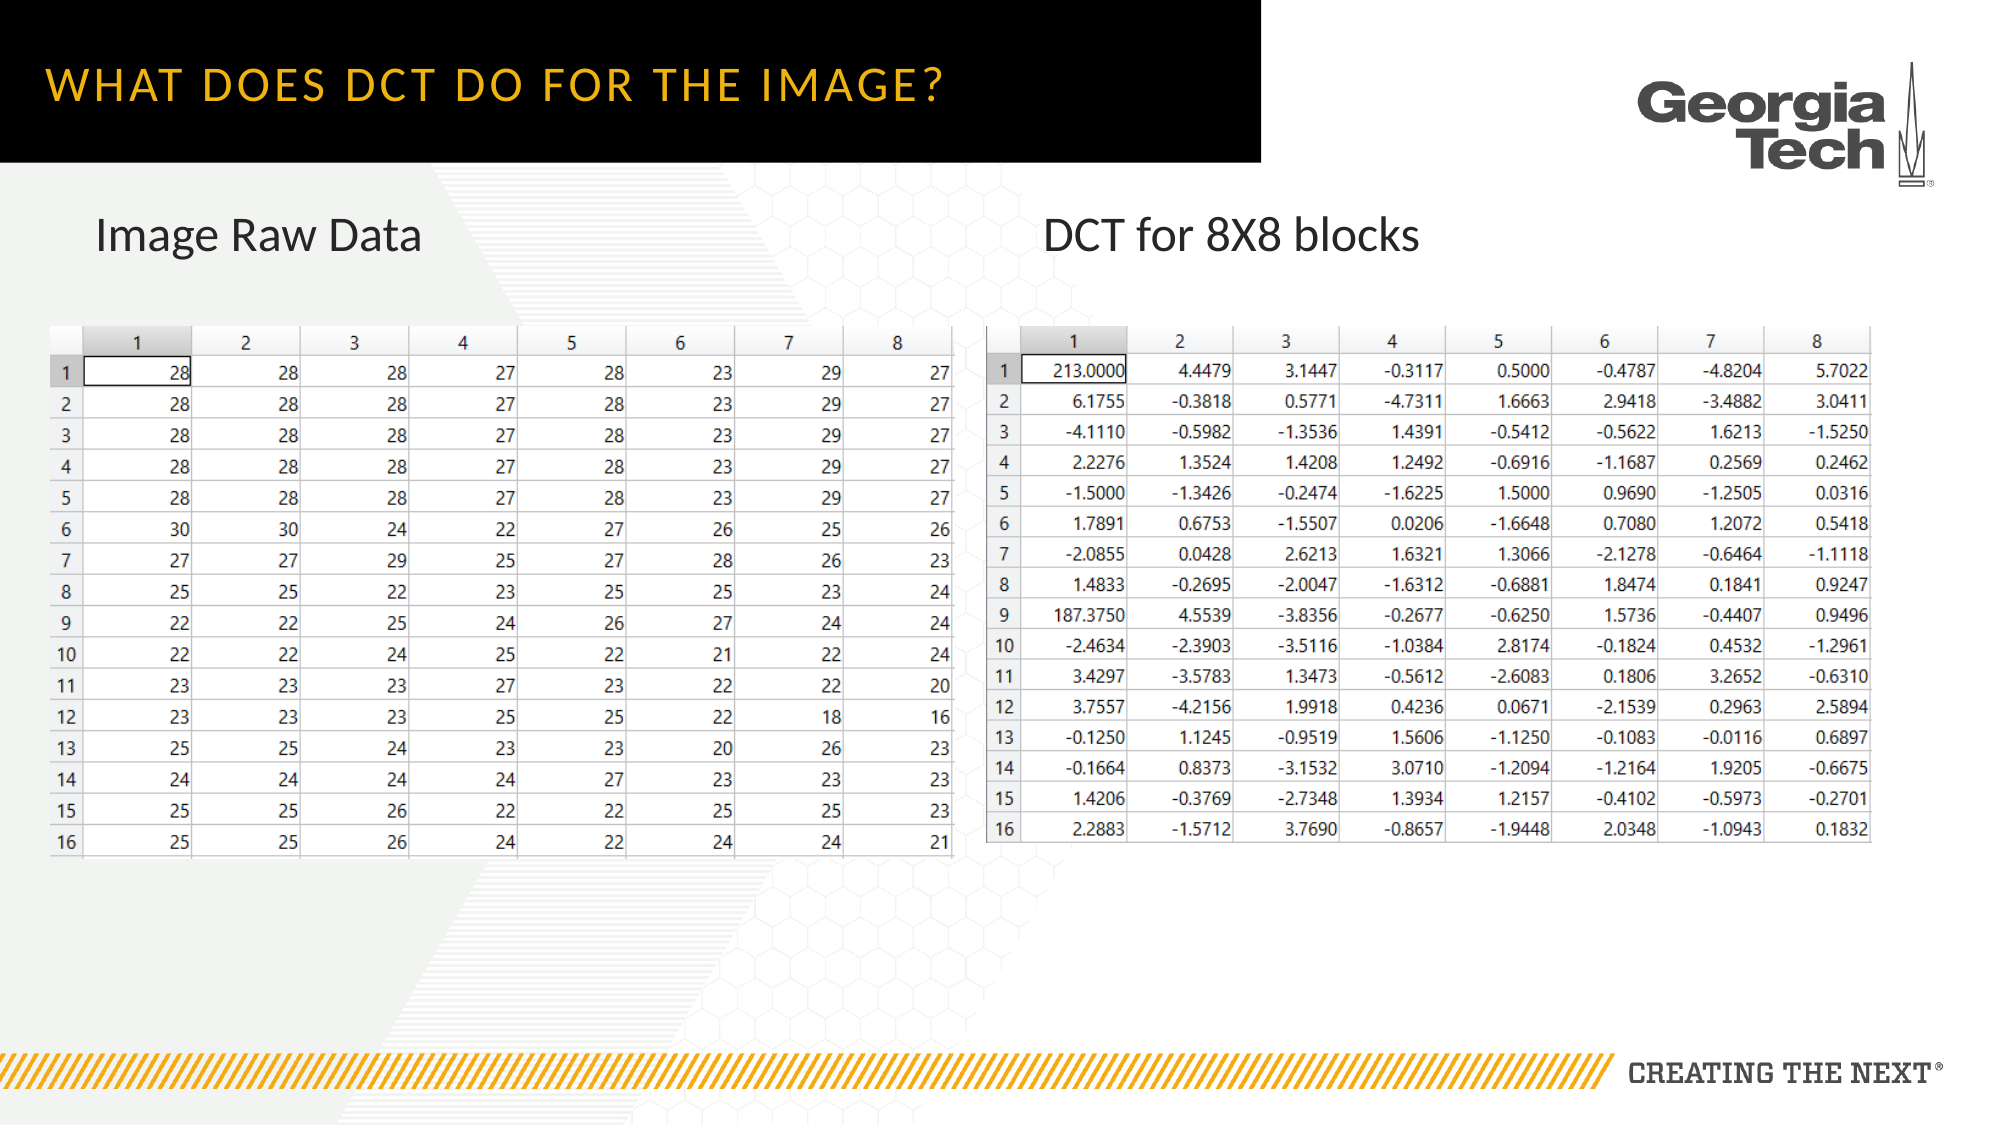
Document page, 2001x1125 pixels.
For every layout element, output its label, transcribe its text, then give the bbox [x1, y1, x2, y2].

list DCT for 8X8 blocks [998, 193, 1950, 307]
picture [0, 0, 2001, 1125]
list Image Raw Data [50, 193, 967, 307]
title What does DCT do for the image? [0, 0, 1262, 163]
